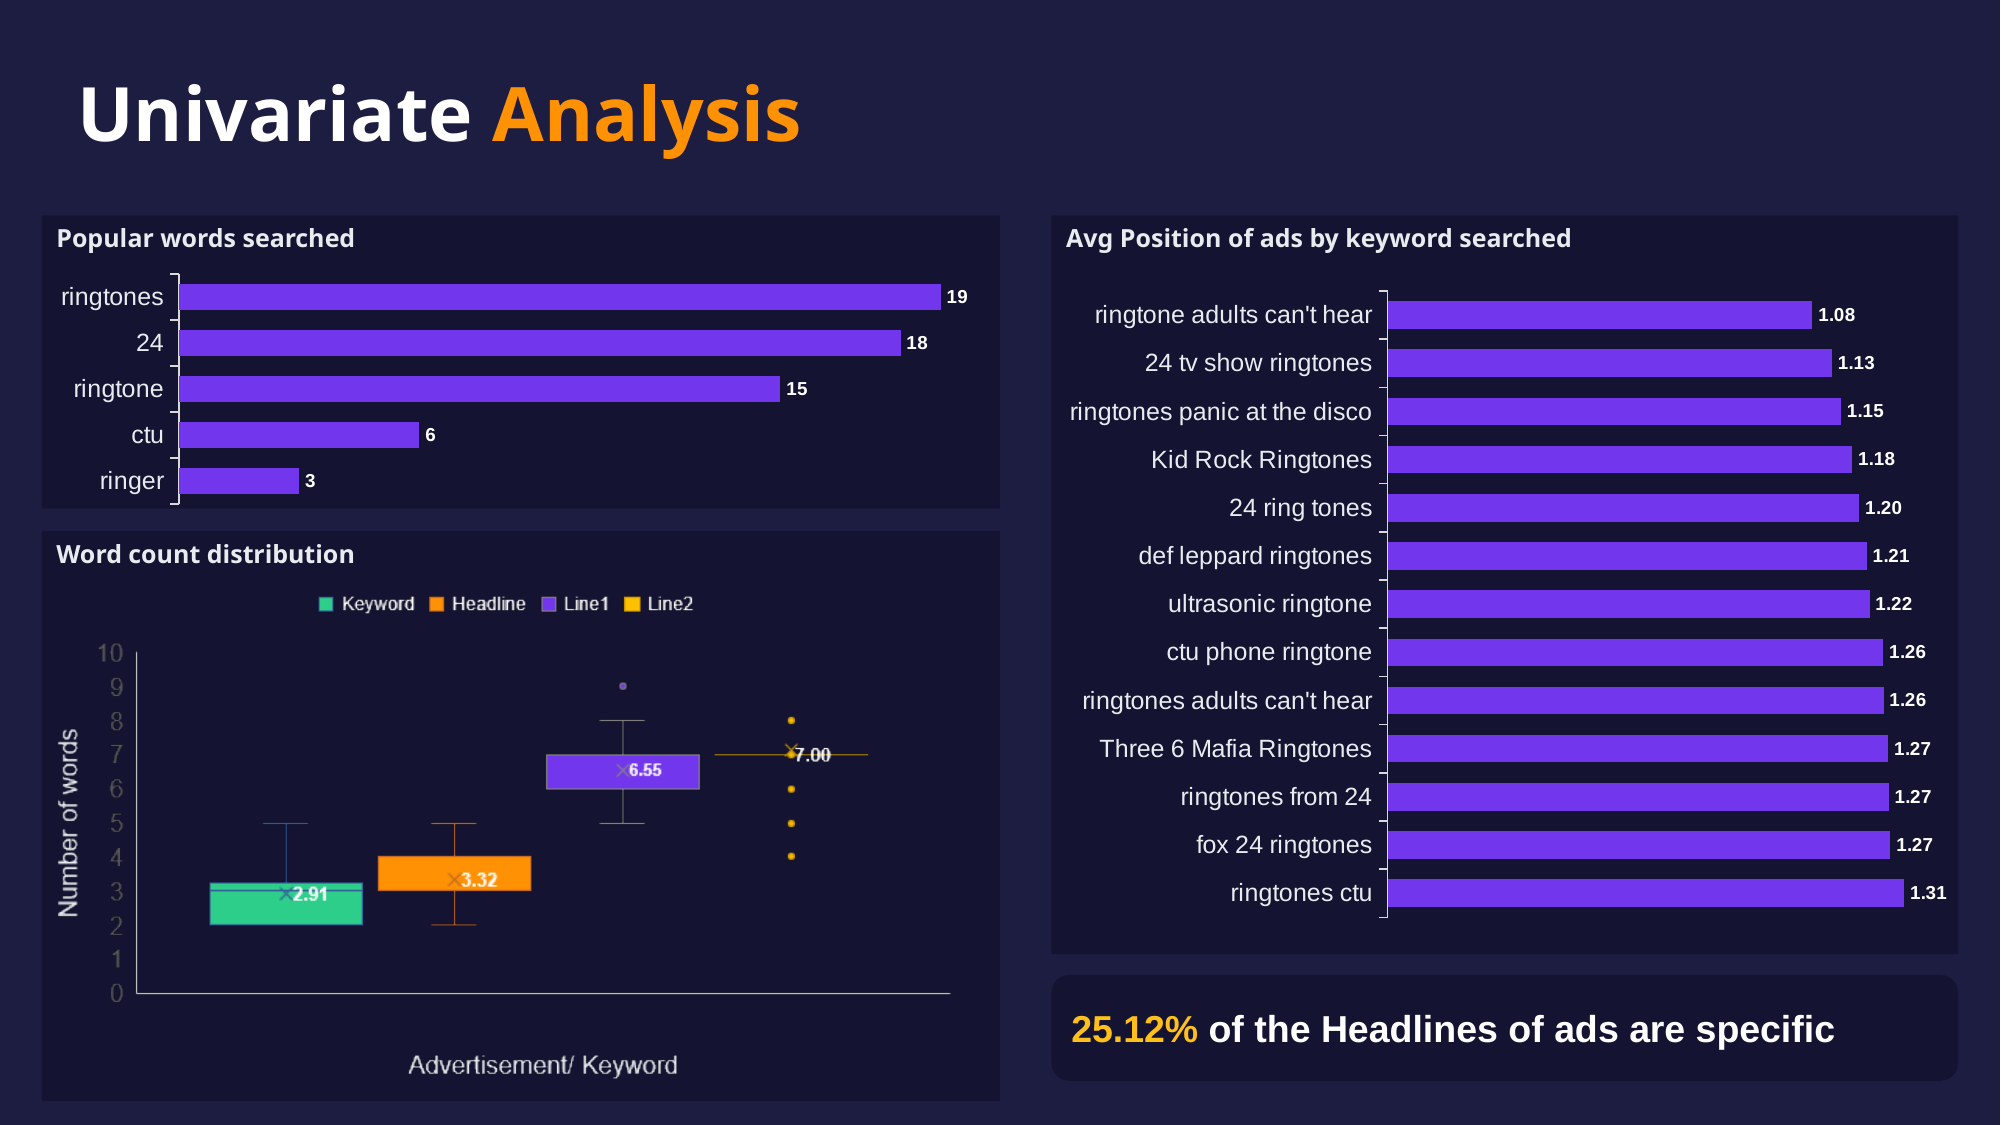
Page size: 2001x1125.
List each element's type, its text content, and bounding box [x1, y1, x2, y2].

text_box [1051, 215, 1959, 955]
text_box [41, 215, 1000, 509]
text_box Univariate Analysis [62, 59, 1891, 165]
text_box 25.12% of the Headlines of ads are specific [1050, 973, 1960, 1082]
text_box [41, 531, 1000, 1101]
